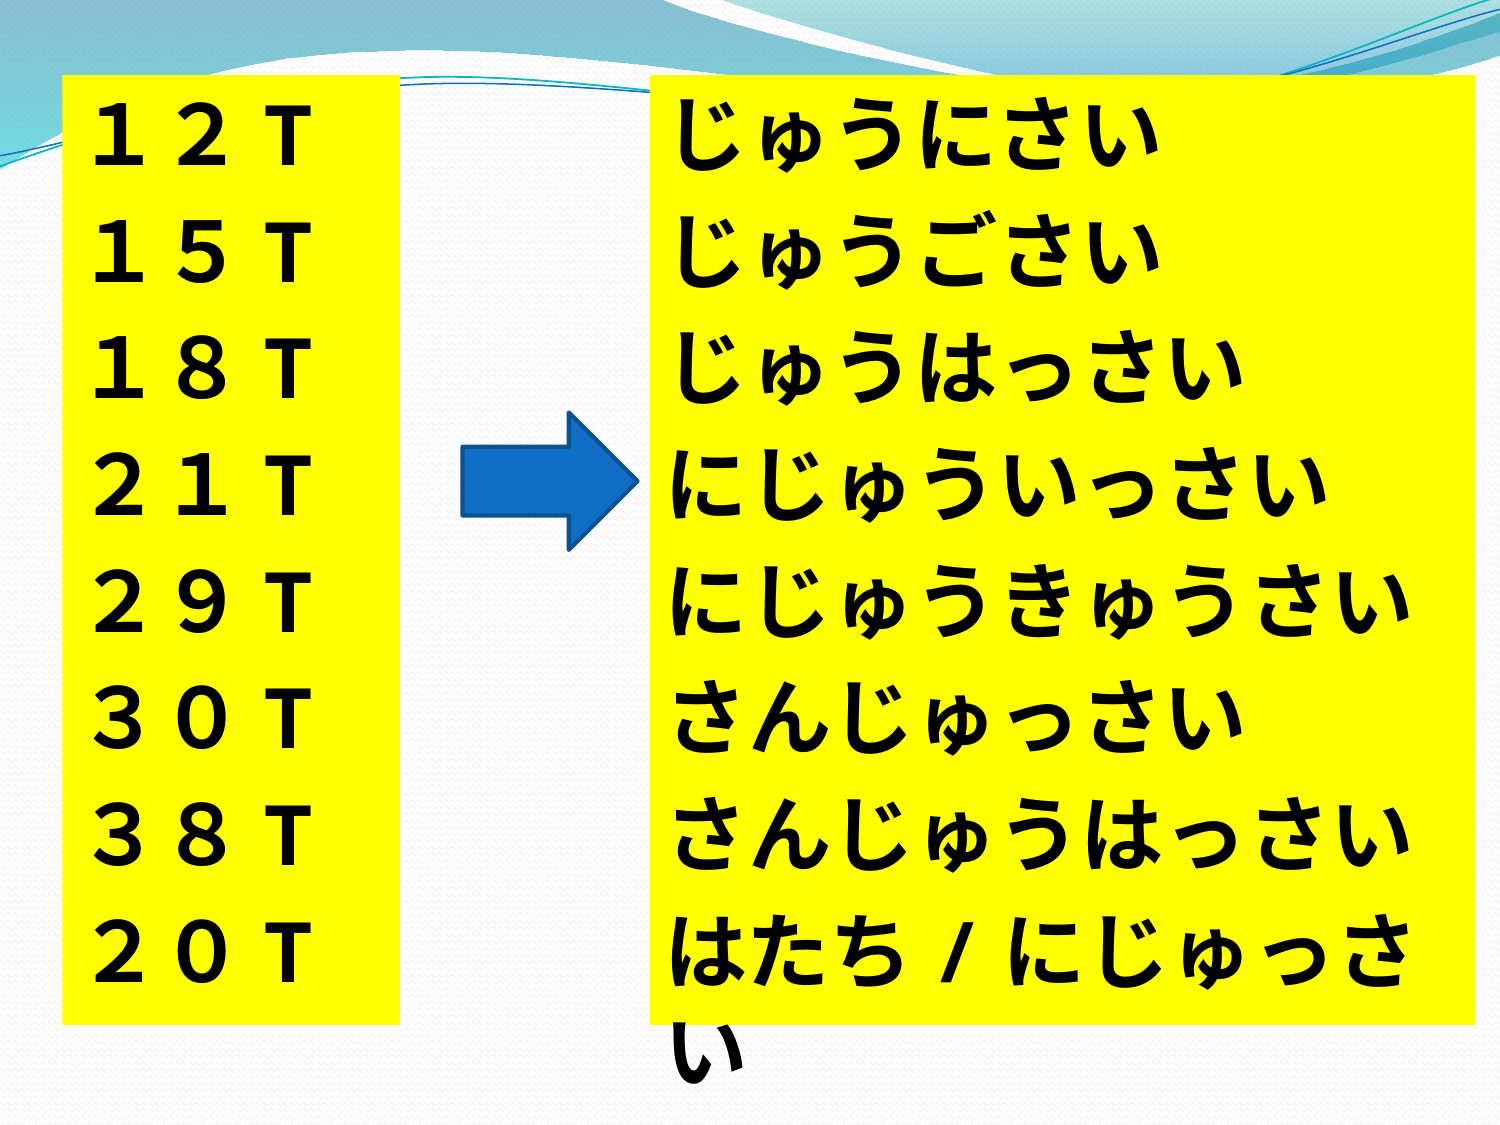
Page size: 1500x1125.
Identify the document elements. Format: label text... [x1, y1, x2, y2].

text_box じゅうにさい じゅうごさい じゅうはっさい にじゅういっさい にじゅうきゅうさい さんじゅっさい さんじゅうはっさい はたち/にじゅっさい [649, 75, 1475, 1025]
list １２T １５T １８T ２１T ２９T ３０T ３８T ２０T [62, 75, 400, 1025]
text_box [460, 410, 640, 552]
